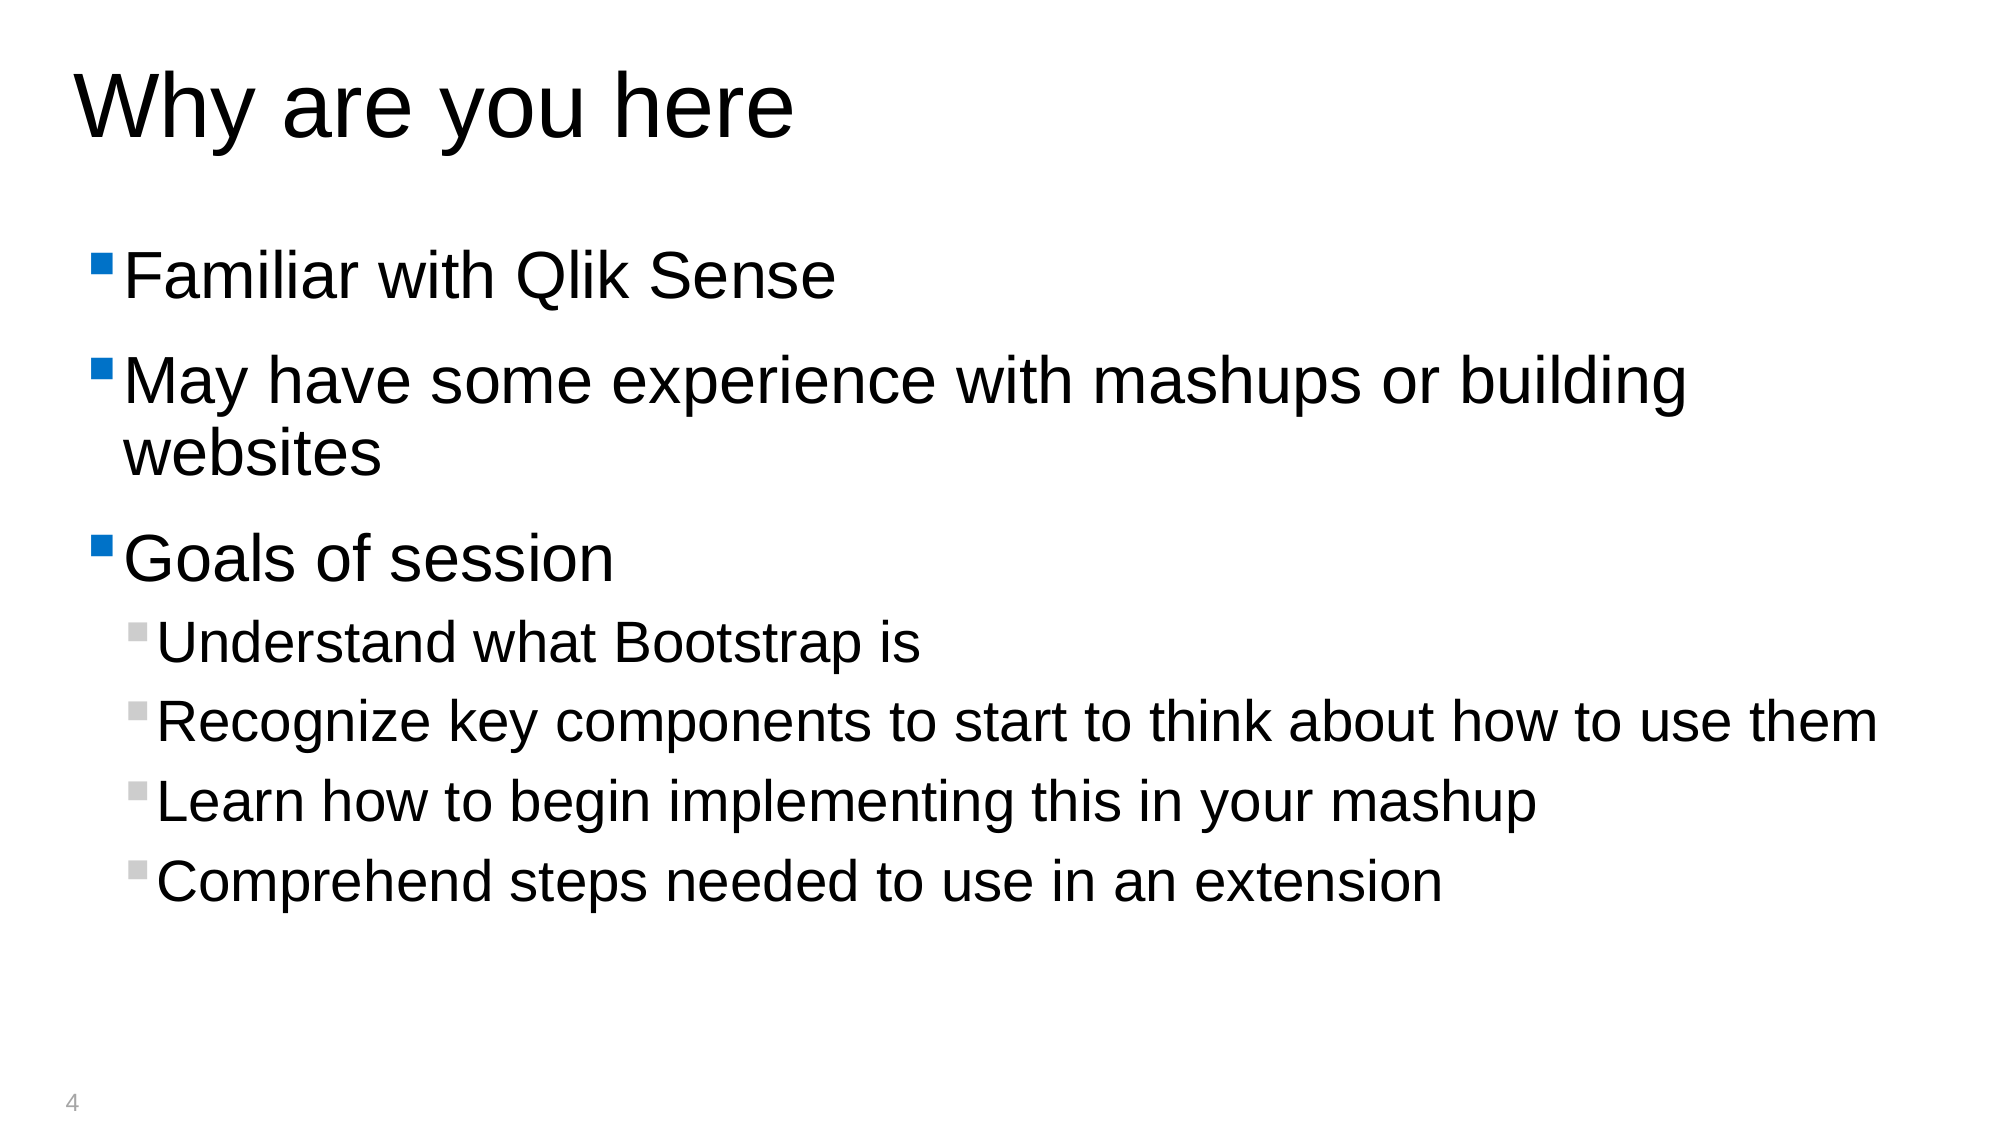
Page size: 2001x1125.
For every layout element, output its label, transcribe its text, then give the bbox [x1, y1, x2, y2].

title Why are you here [50, 45, 1951, 166]
slide_number 4 [50, 1085, 169, 1118]
list Familiar with Qlik Sense May have some experience with mashups or building websites Goals of session Understand what Bootstrap is Recognize key components to start to think about how to use them Learn how to begin implementing this in your mashup Comprehend steps needed to use in an extension [85, 233, 1914, 929]
